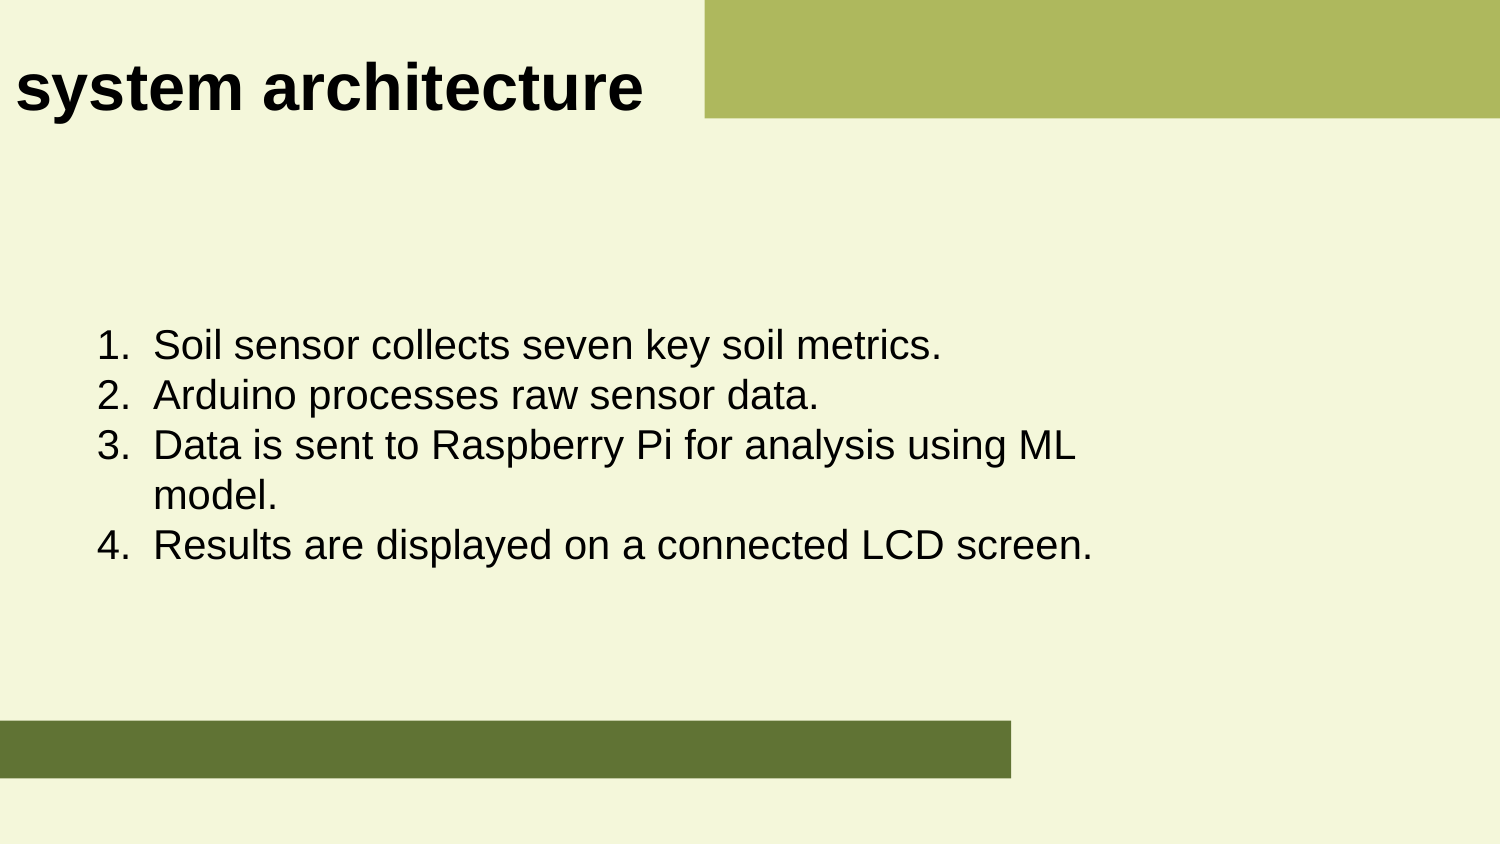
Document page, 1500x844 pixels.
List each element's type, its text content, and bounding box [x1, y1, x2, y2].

text_box [704, 0, 1500, 119]
text_box [0, 720, 1012, 779]
title system architecture [0, 14, 778, 153]
text_box Soil sensor collects seven key soil metrics. Arduino processes raw sensor data. Data is sent to Raspberry Pi for analysis using ML model. Results are displayed on a connected LCD screen. [82, 260, 1128, 576]
